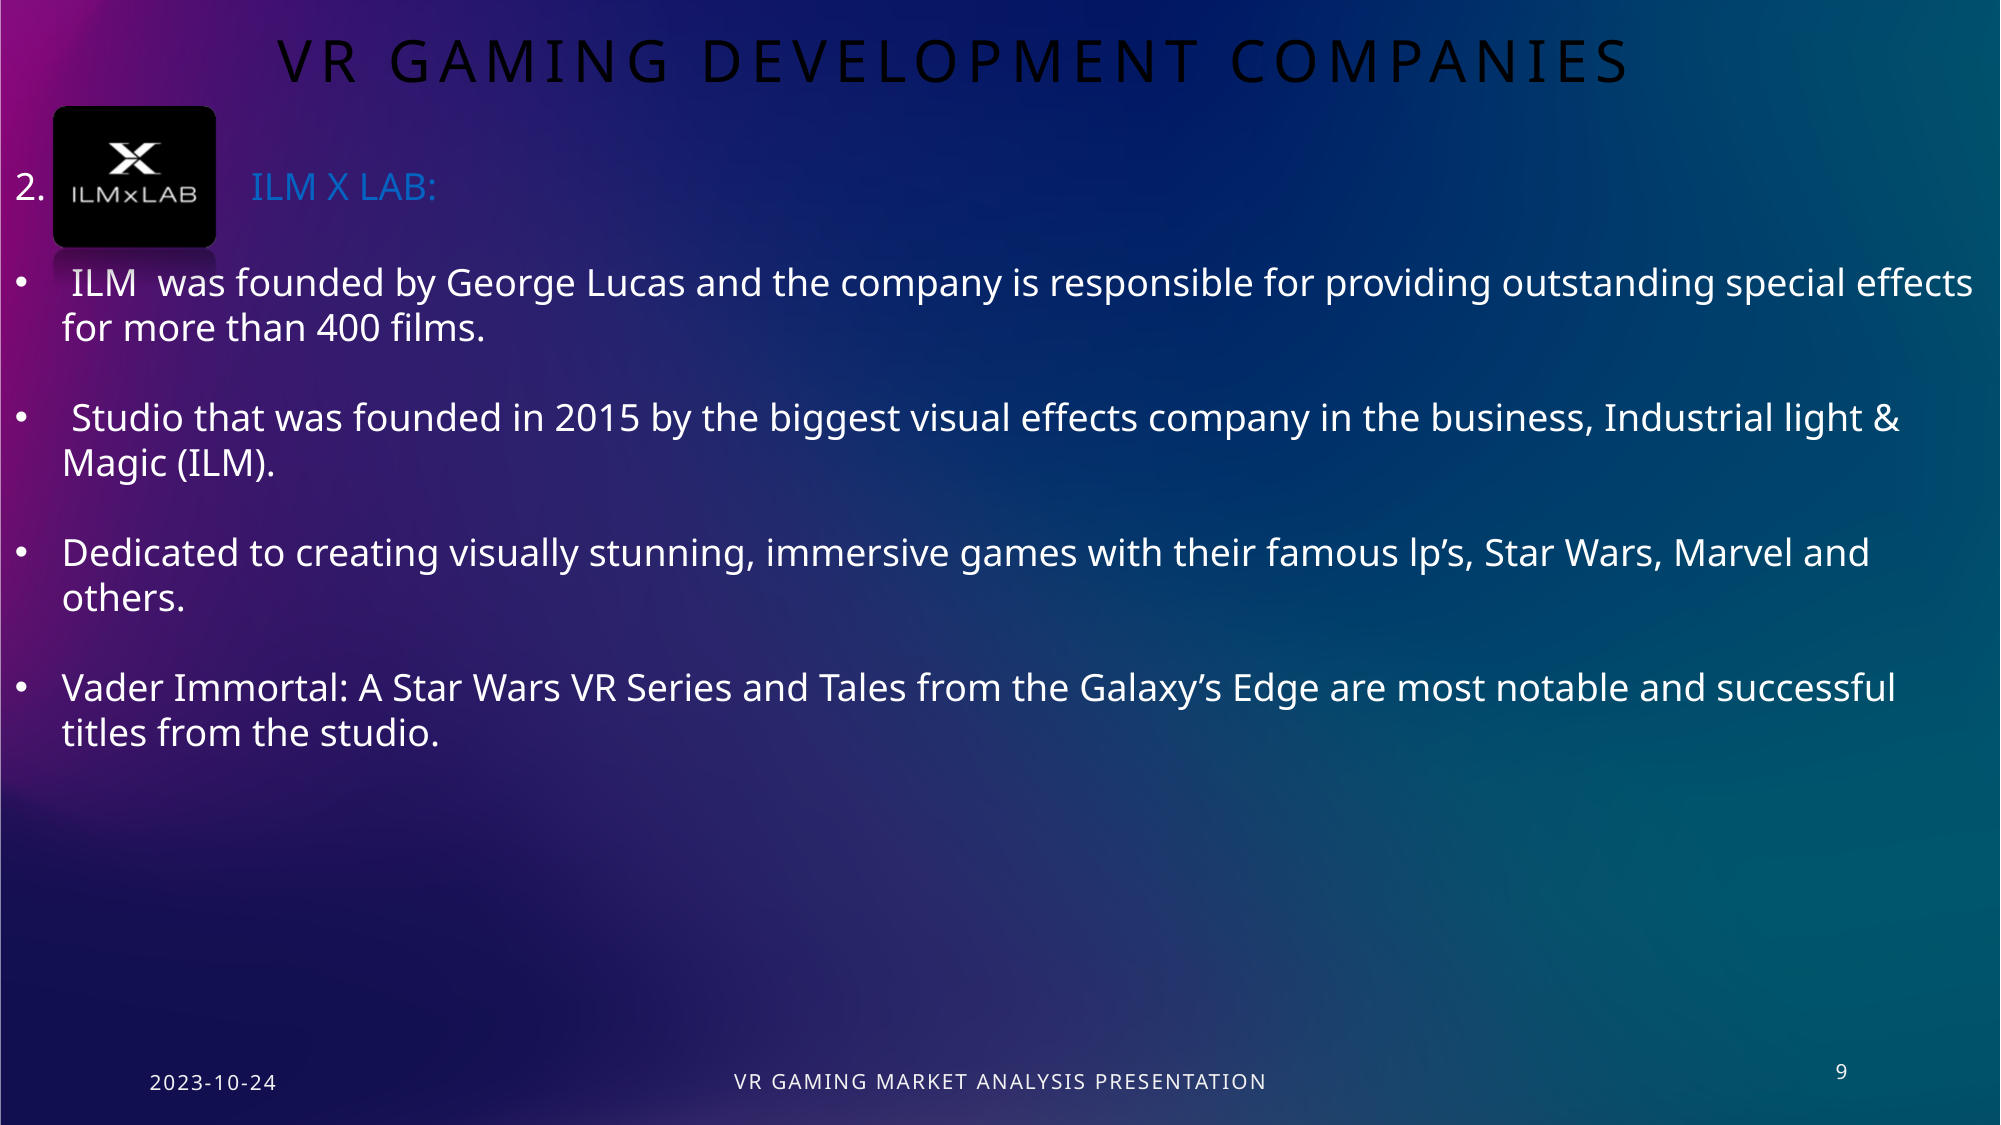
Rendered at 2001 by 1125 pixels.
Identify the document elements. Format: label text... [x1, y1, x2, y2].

picture [0, 0, 1822, 392]
title VR Gaming Development Companies [218, 30, 1697, 91]
text_box 2. ILM X LAB: ILM was founded by George Lucas and the company is responsible for providing outstanding special effects for more than 400 films. Studio that was founded in 2015 by the biggest visual effects company in the business, Industrial light & Magic (ILM). Dedicated to creating visually stunning, immersive games with their famous lp’s, Star Wars, Marvel and others. Vader Immortal: A Star Wars VR Series and Tales from the Galaxy’s Edge are most notable and successful titles from the studio. [0, 156, 2000, 1125]
